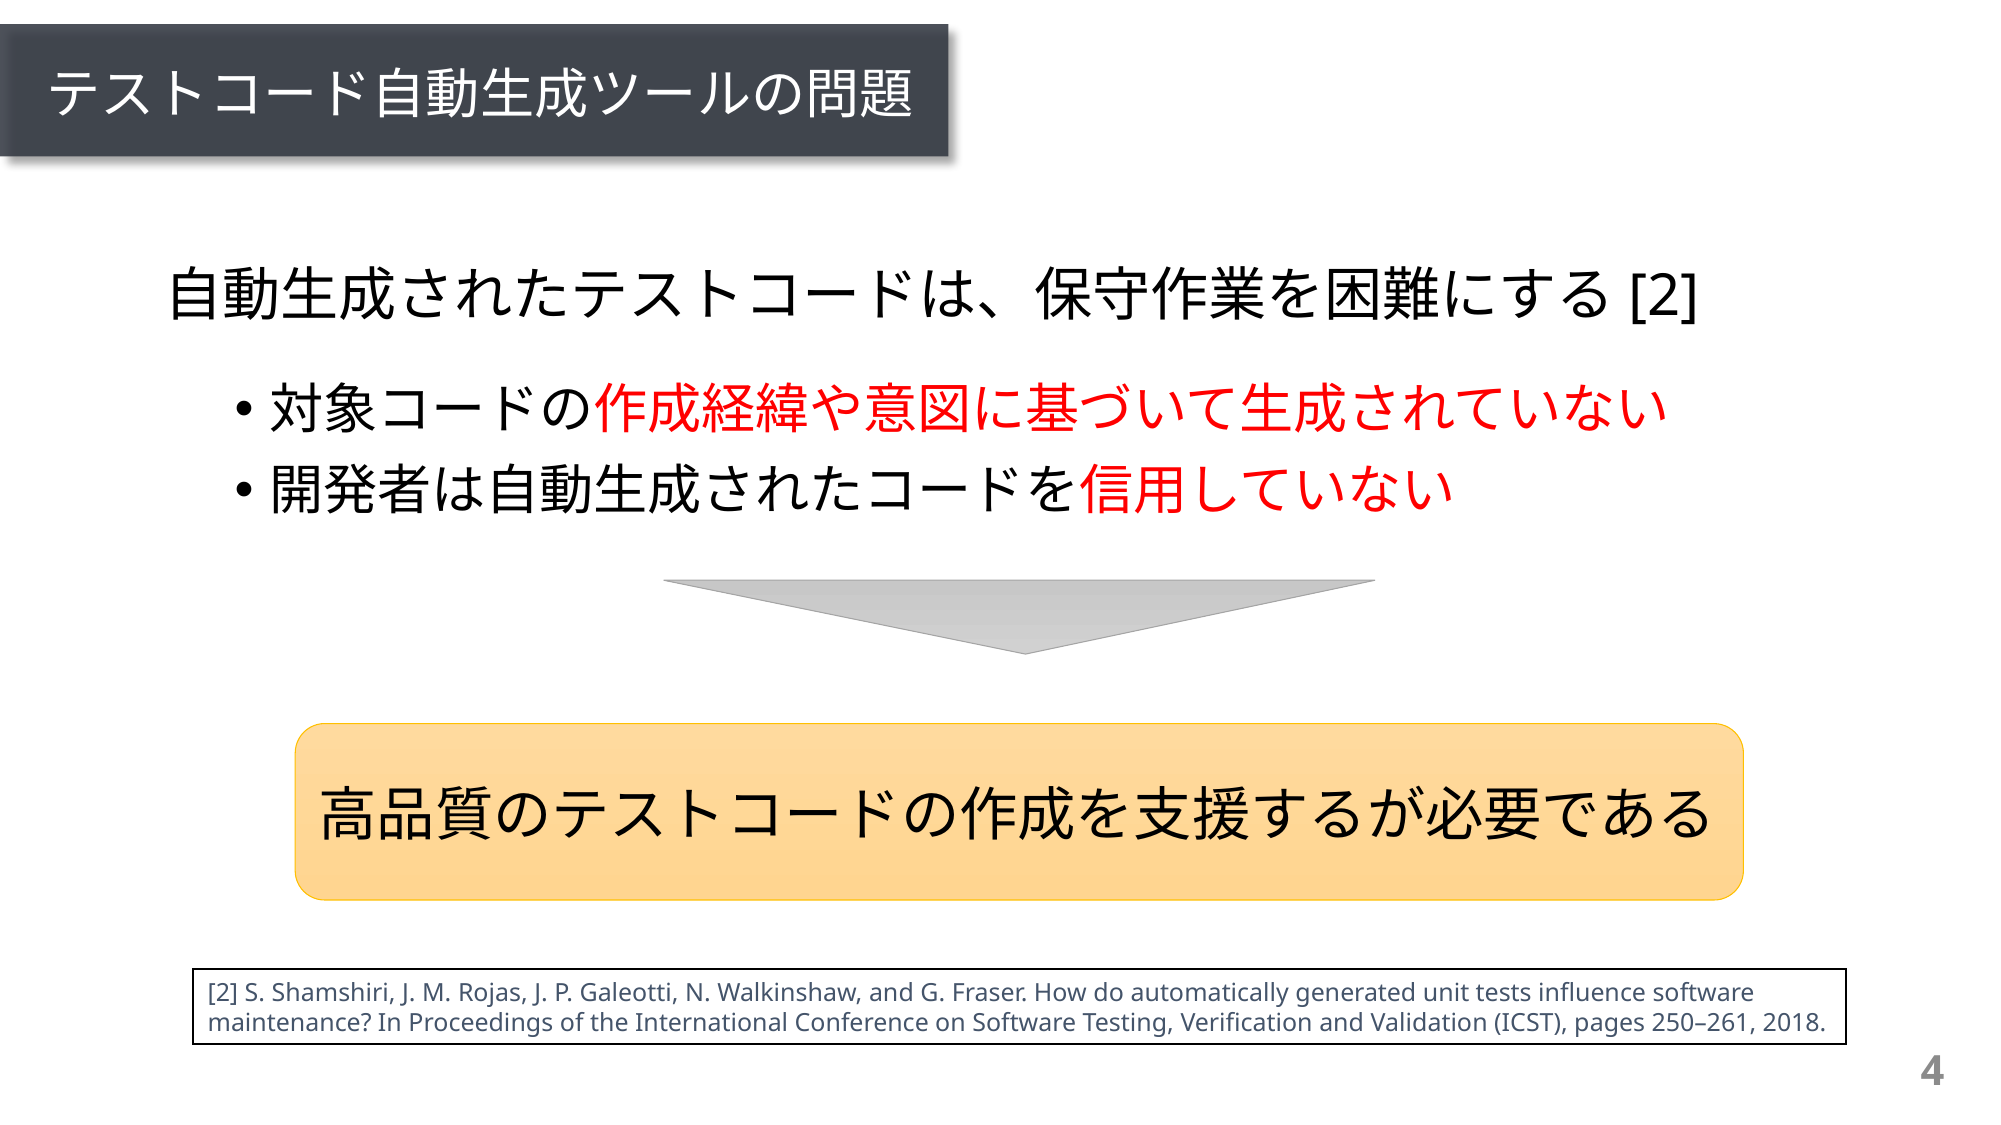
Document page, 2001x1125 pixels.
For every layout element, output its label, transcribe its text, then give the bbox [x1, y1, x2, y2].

text_box 高品質のテストコードの作成を支援するが必要である [294, 723, 1744, 901]
list 自動生成されたテストコードは、保守作業を困難にする[2] 対象コードの作成経緯や意図に基づいて生成されていない 開発者は自動生成されたコードを信用していない [149, 258, 1889, 530]
title テストコード自動生成ツールの問題 [31, 36, 1003, 156]
text_box [663, 579, 1376, 655]
text_box [2] S. Shamshiri, J. M. Rojas, J. P. Galeotti, N. Walkinshaw, and G. Fraser. How do automatically generated unit tests inﬂuence software maintenance? In Proceedings of the International Conference on Software Testing, Veriﬁcation and Validation (ICST), pages 250–261, 2018. [192, 968, 1847, 1045]
